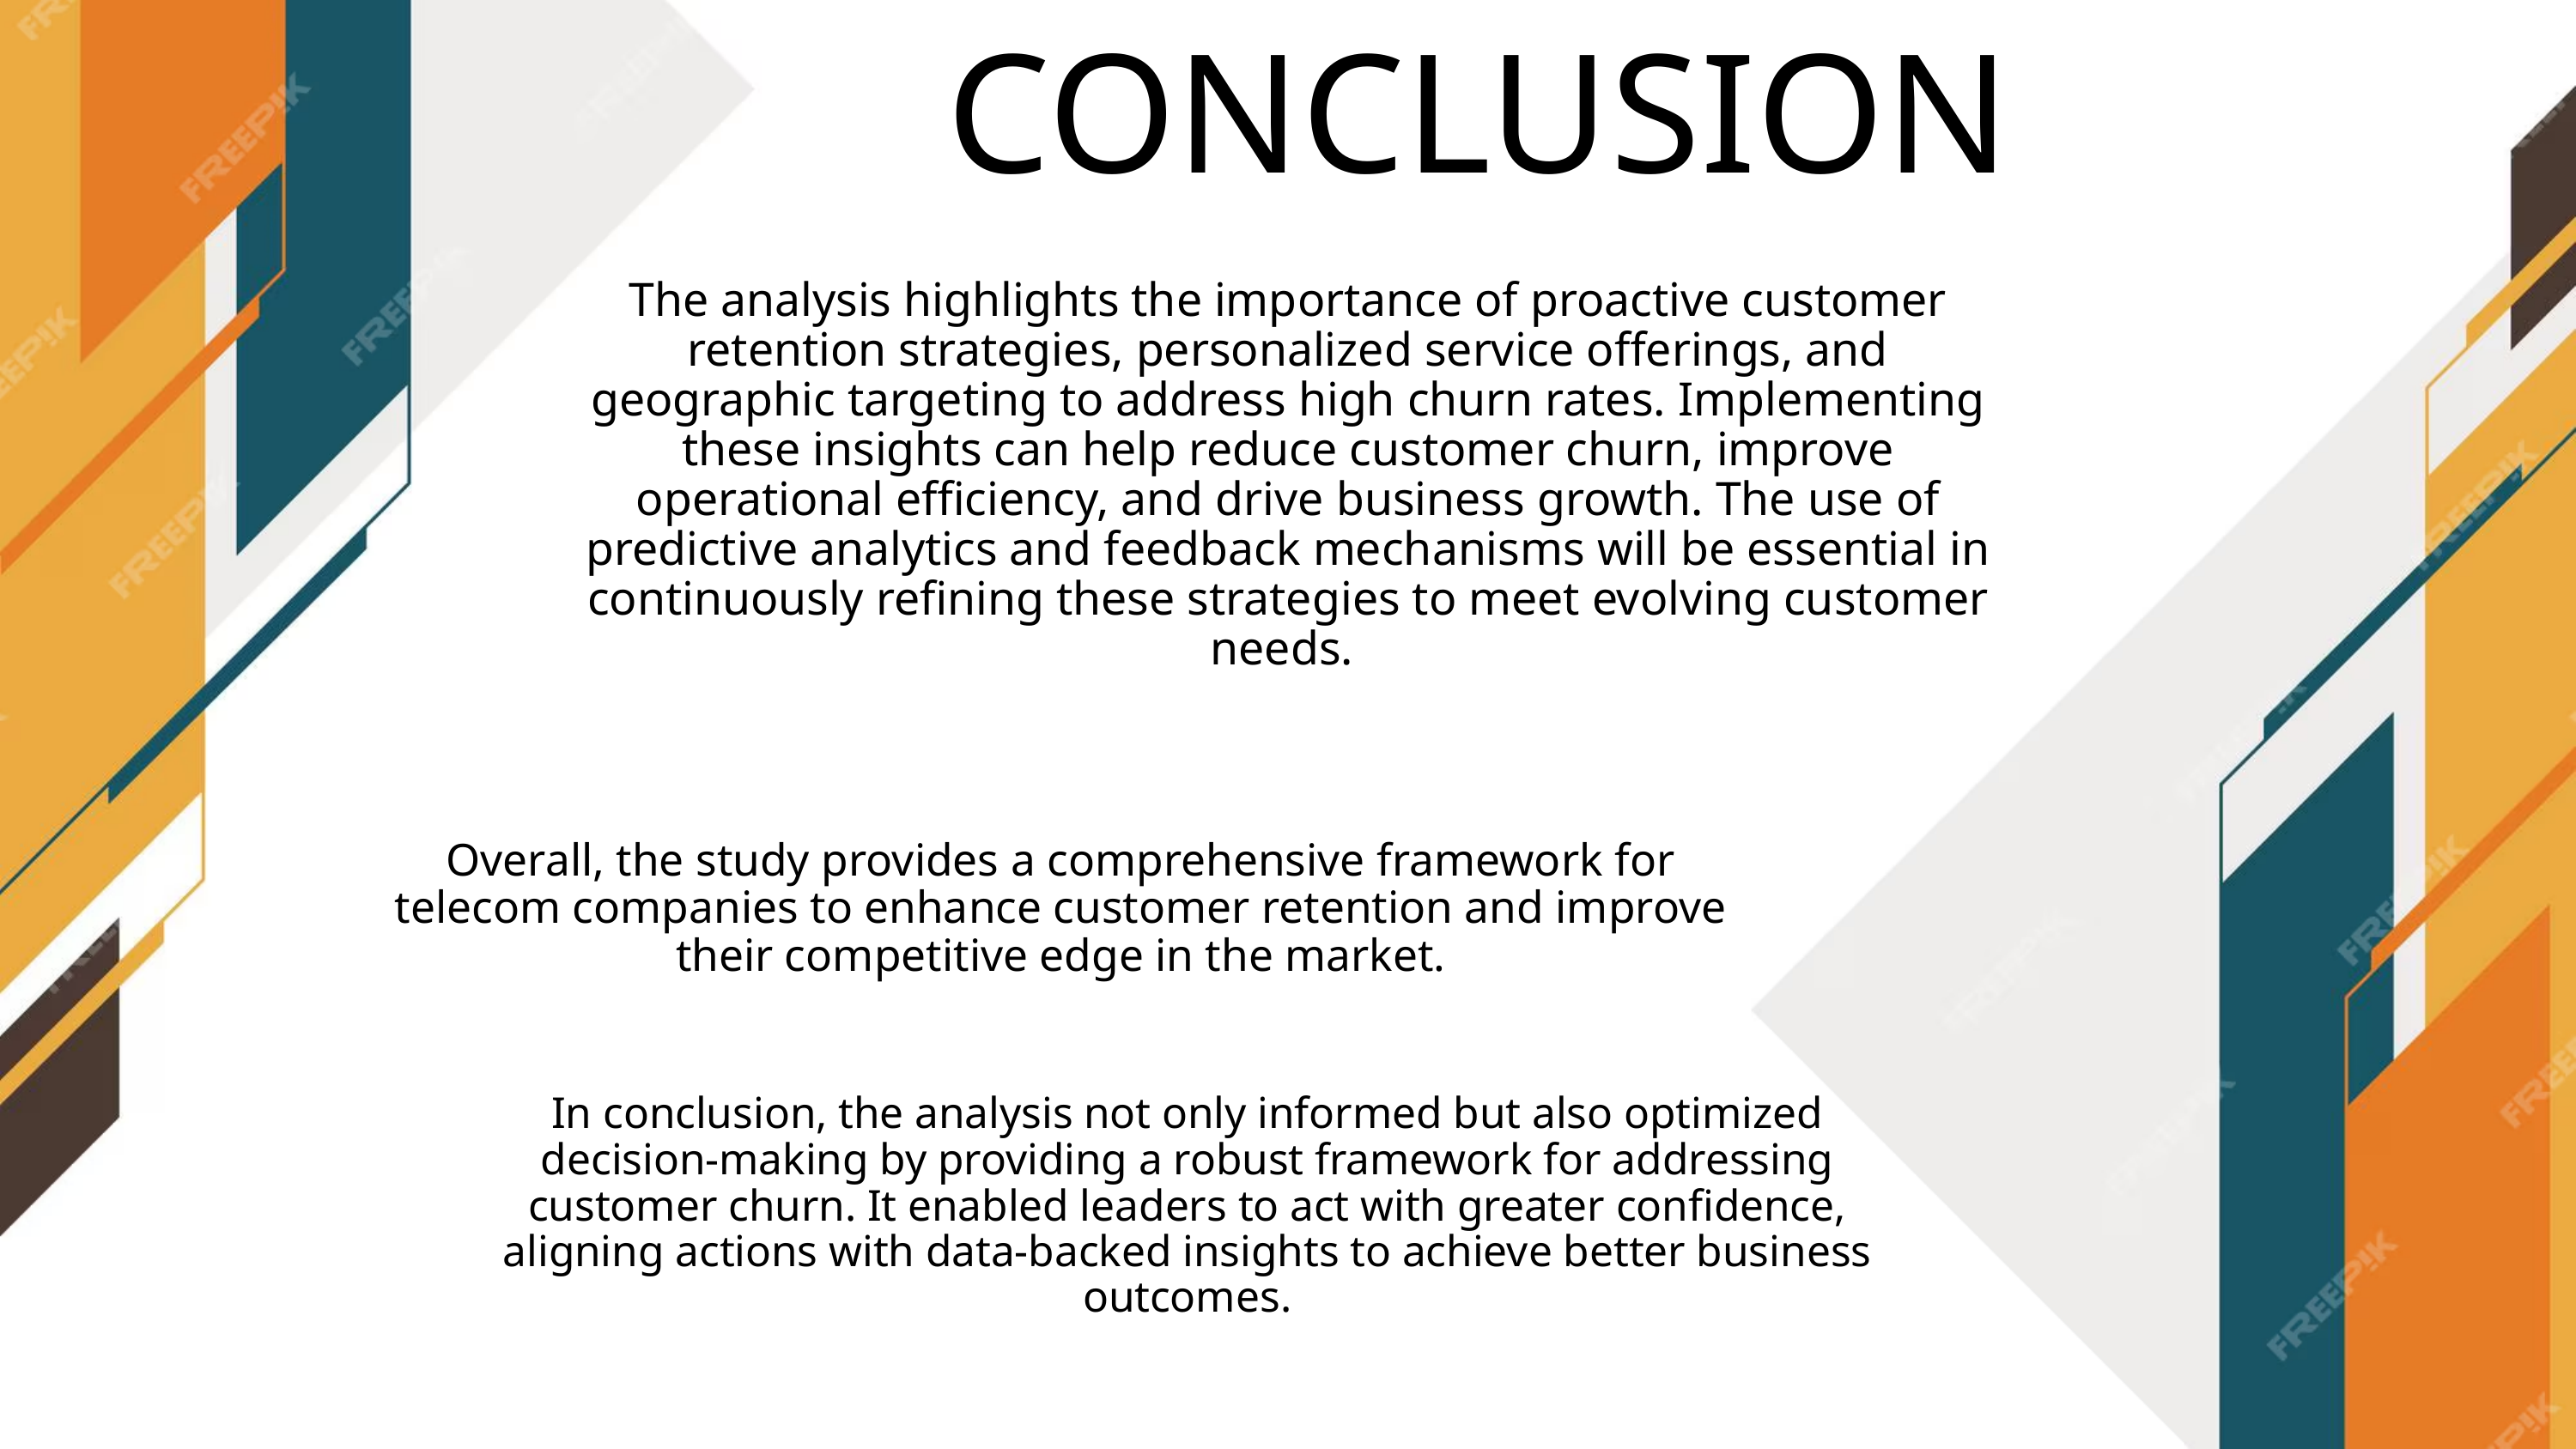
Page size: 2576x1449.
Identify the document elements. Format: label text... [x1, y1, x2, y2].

text_box In conclusion, the analysis not only informed but also optimized decision-making by providing a robust framework for addressing customer churn. It enabled leaders to act with greater confidence, aligning actions with data-backed insights to achieve better business outcomes. [497, 1091, 1878, 1321]
text_box The analysis highlights the importance of proactive customer retention strategies, personalized service offerings, and geographic targeting to address high churn rates. Implementing these insights can help reduce customer churn, improve operational efficiency, and drive business growth. The use of predictive analytics and feedback mechanisms will be essential in continuously refining these strategies to meet evolving customer needs. [571, 276, 2005, 675]
text_box Overall, the study provides a comprehensive framework for telecom companies to enhance customer retention and improve their competitive edge in the market. [361, 836, 1762, 980]
text_box CONCLUSION [754, 0, 2203, 207]
text_box [0, 0, 2576, 1449]
